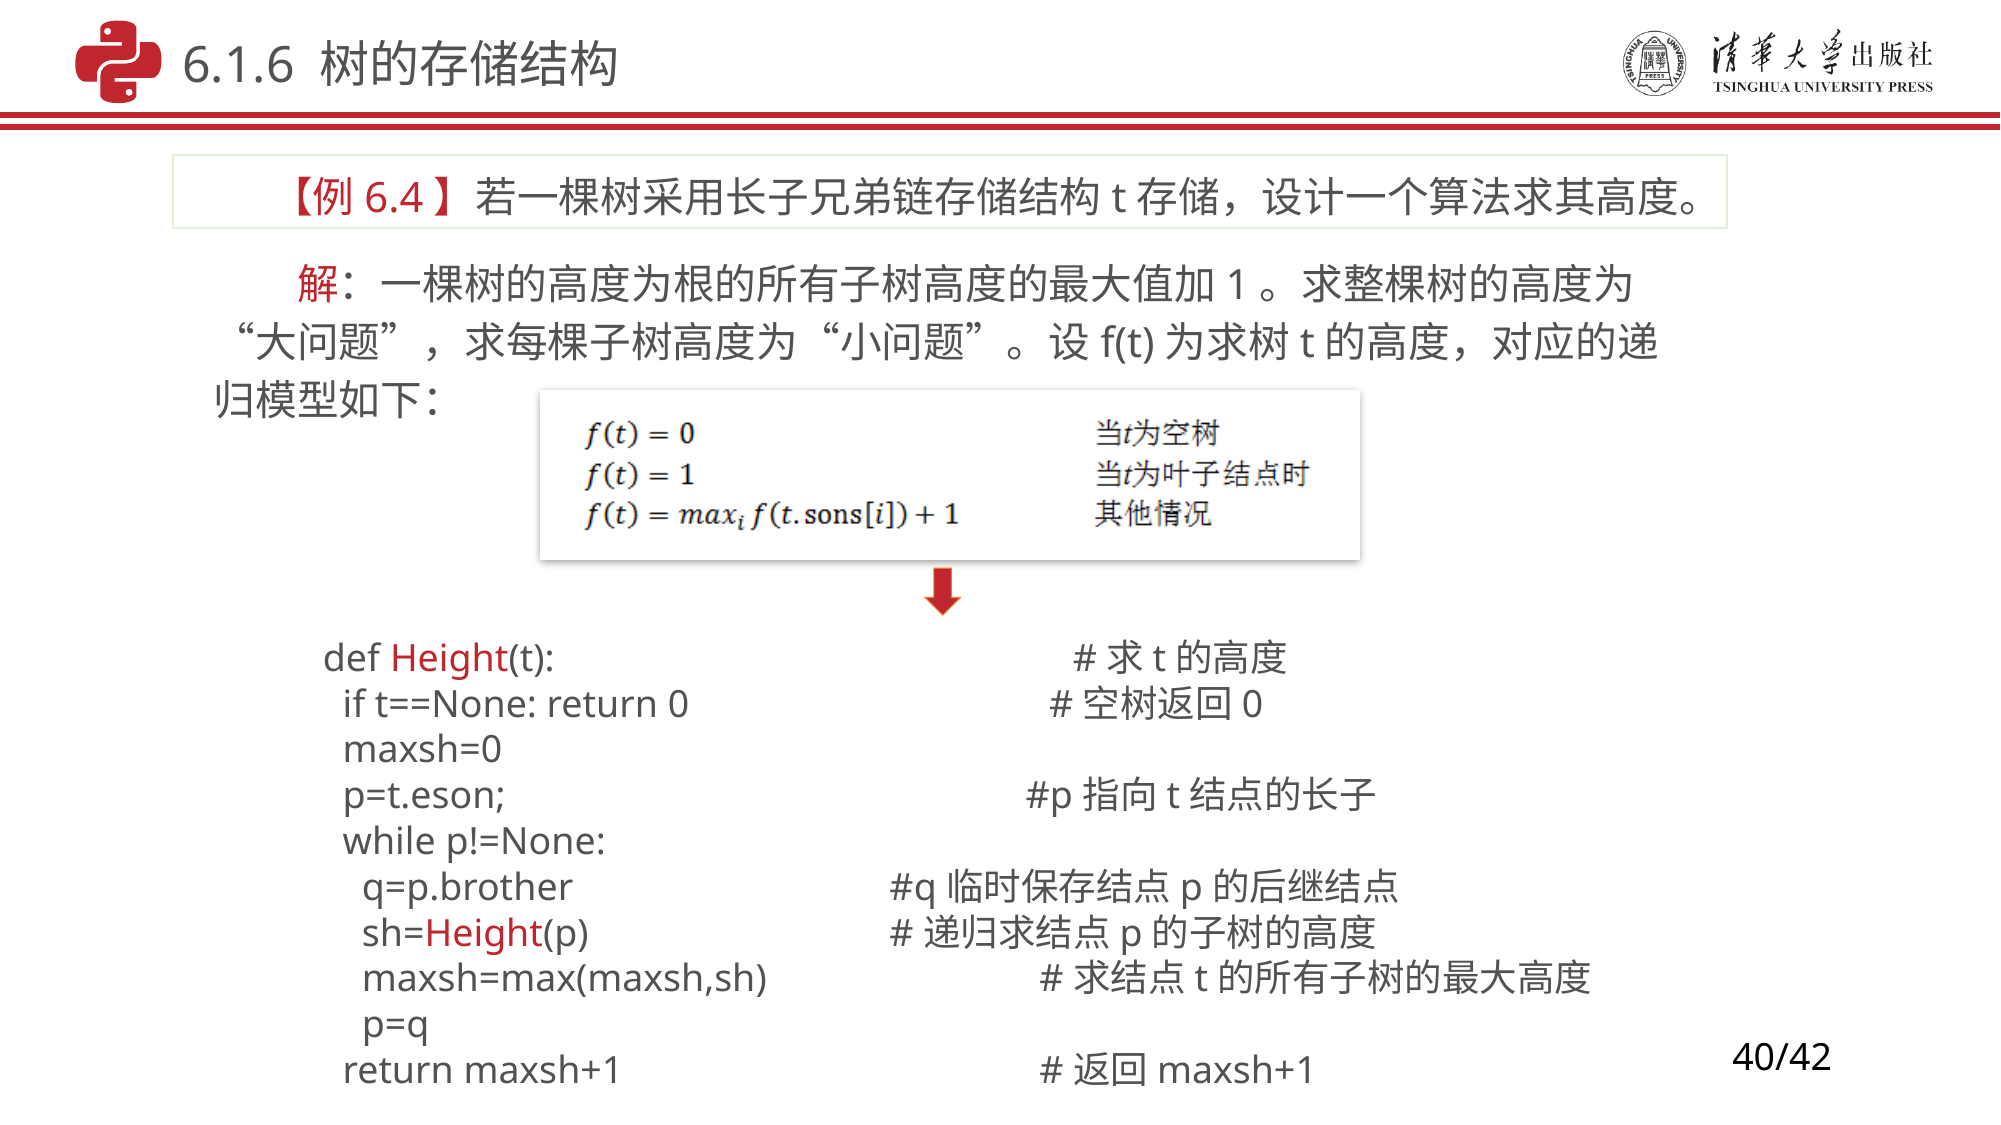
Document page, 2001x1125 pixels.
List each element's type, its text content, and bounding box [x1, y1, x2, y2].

text_box [923, 568, 962, 616]
slide_number 40/42 [1717, 1025, 1853, 1086]
text_box def Height(t): #求t的高度 if t==None: return 0 #空树返回0 maxsh=0 p=t.eson; #p指向t结点的长子 while p!=None: q=p.brother #q临时保存结点p的后继结点 sh=Height(p) #递归求结点p的子树的高度 maxsh=max(maxsh,sh) #求结点t的所有子树的最大高度 p=q return maxsh+1 #返回maxsh+1 [292, 614, 1698, 1110]
picture [554, 404, 1346, 546]
text_box 解：一棵树的高度为根的所有子树高度的最大值加1。求整棵树的高度为“大问题”，求每棵子树高度为“小问题”。设f(t)为求树t的高度，对应的递归模型如下： [198, 241, 1702, 432]
text_box 6.1.6 树的存储结构 [167, 24, 635, 100]
text_box 【例6.4】若一棵树采用长子兄弟链存储结构t存储，设计一个算法求其高度。 [172, 154, 1728, 229]
